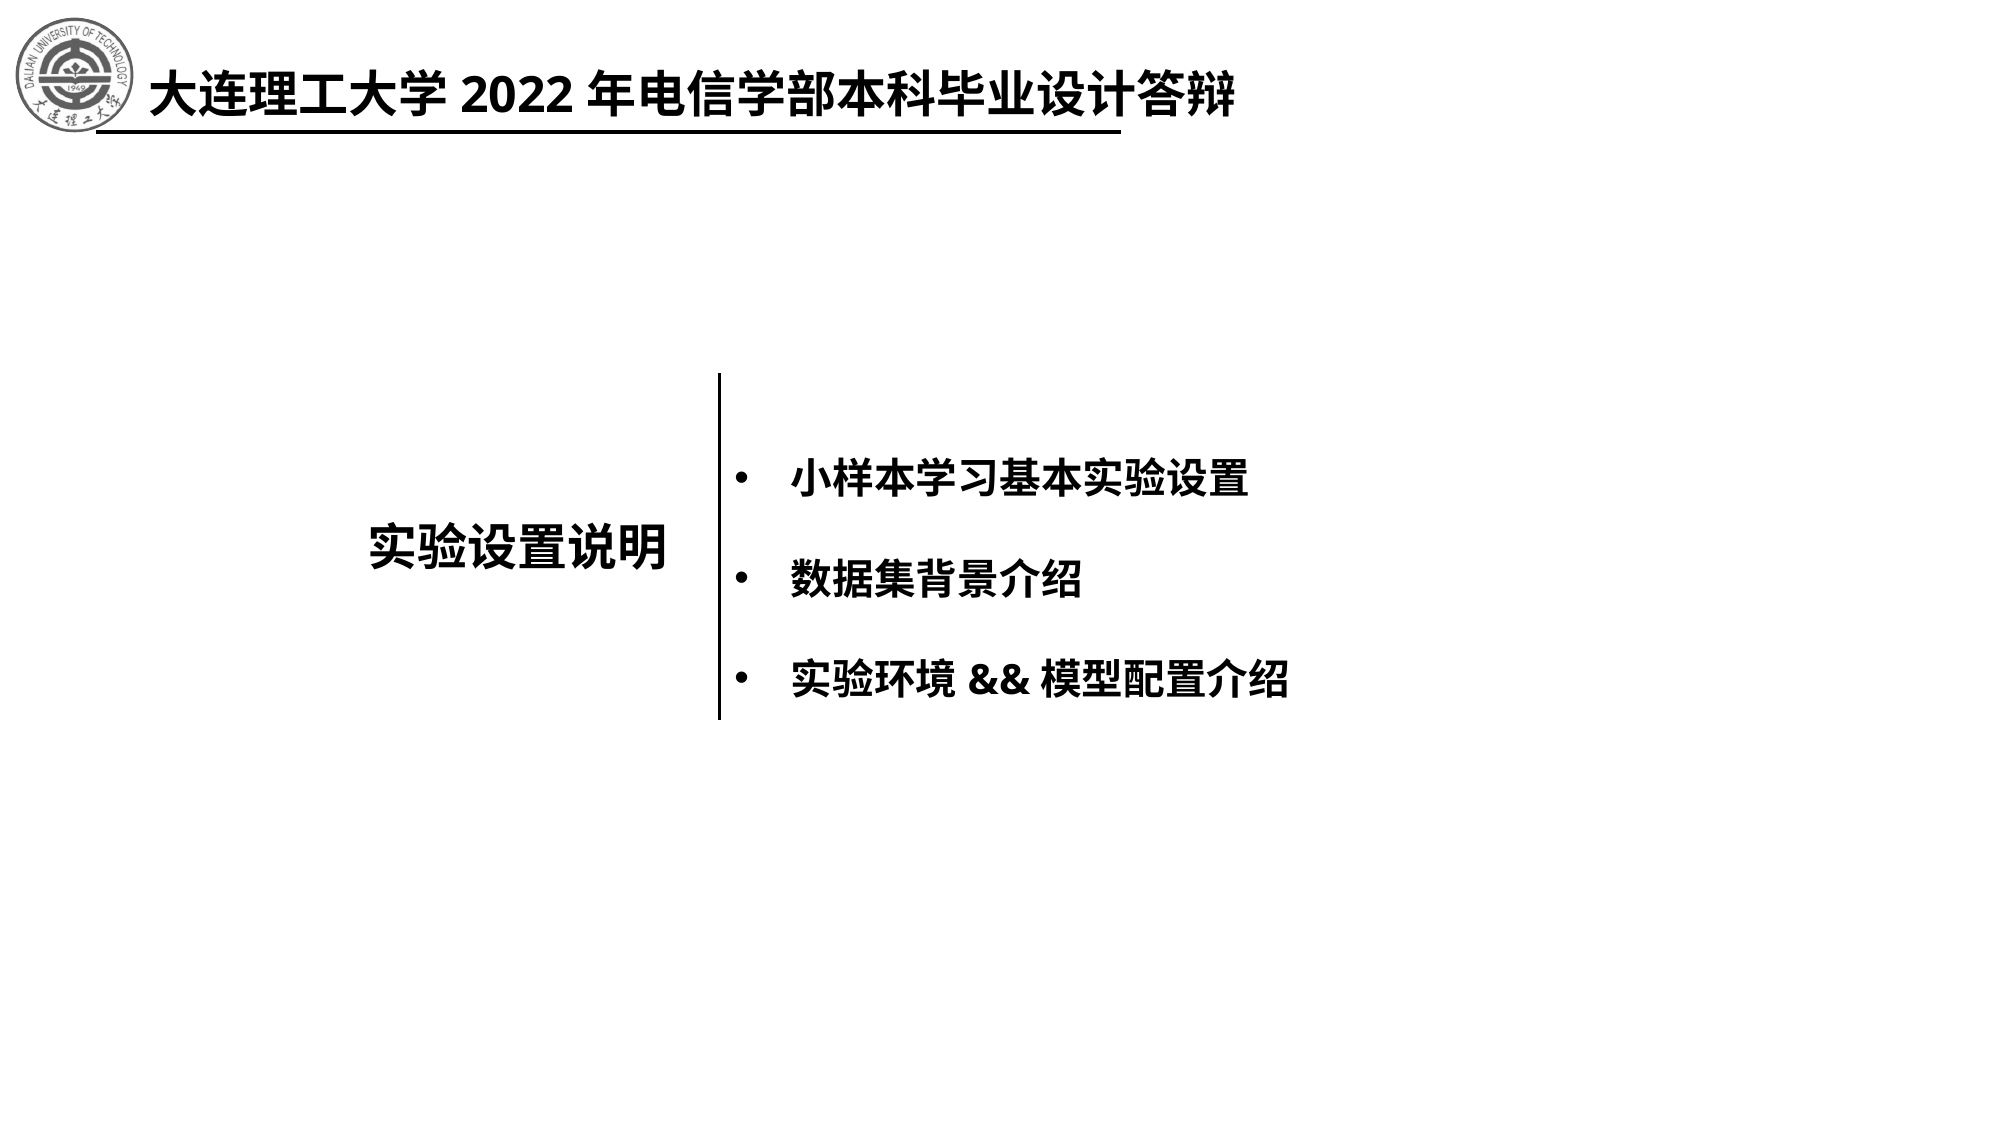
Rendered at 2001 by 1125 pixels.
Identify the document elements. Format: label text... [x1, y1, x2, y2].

text_box 小样本学习基本实验设置 数据集背景介绍 实验环境&&模型配置介绍 [721, 394, 1720, 710]
text_box 大连理工大学2022年电信学部本科毕业设计答辩 [134, 54, 1346, 130]
picture [15, 17, 134, 133]
text_box 实验设置说明 [353, 508, 683, 584]
